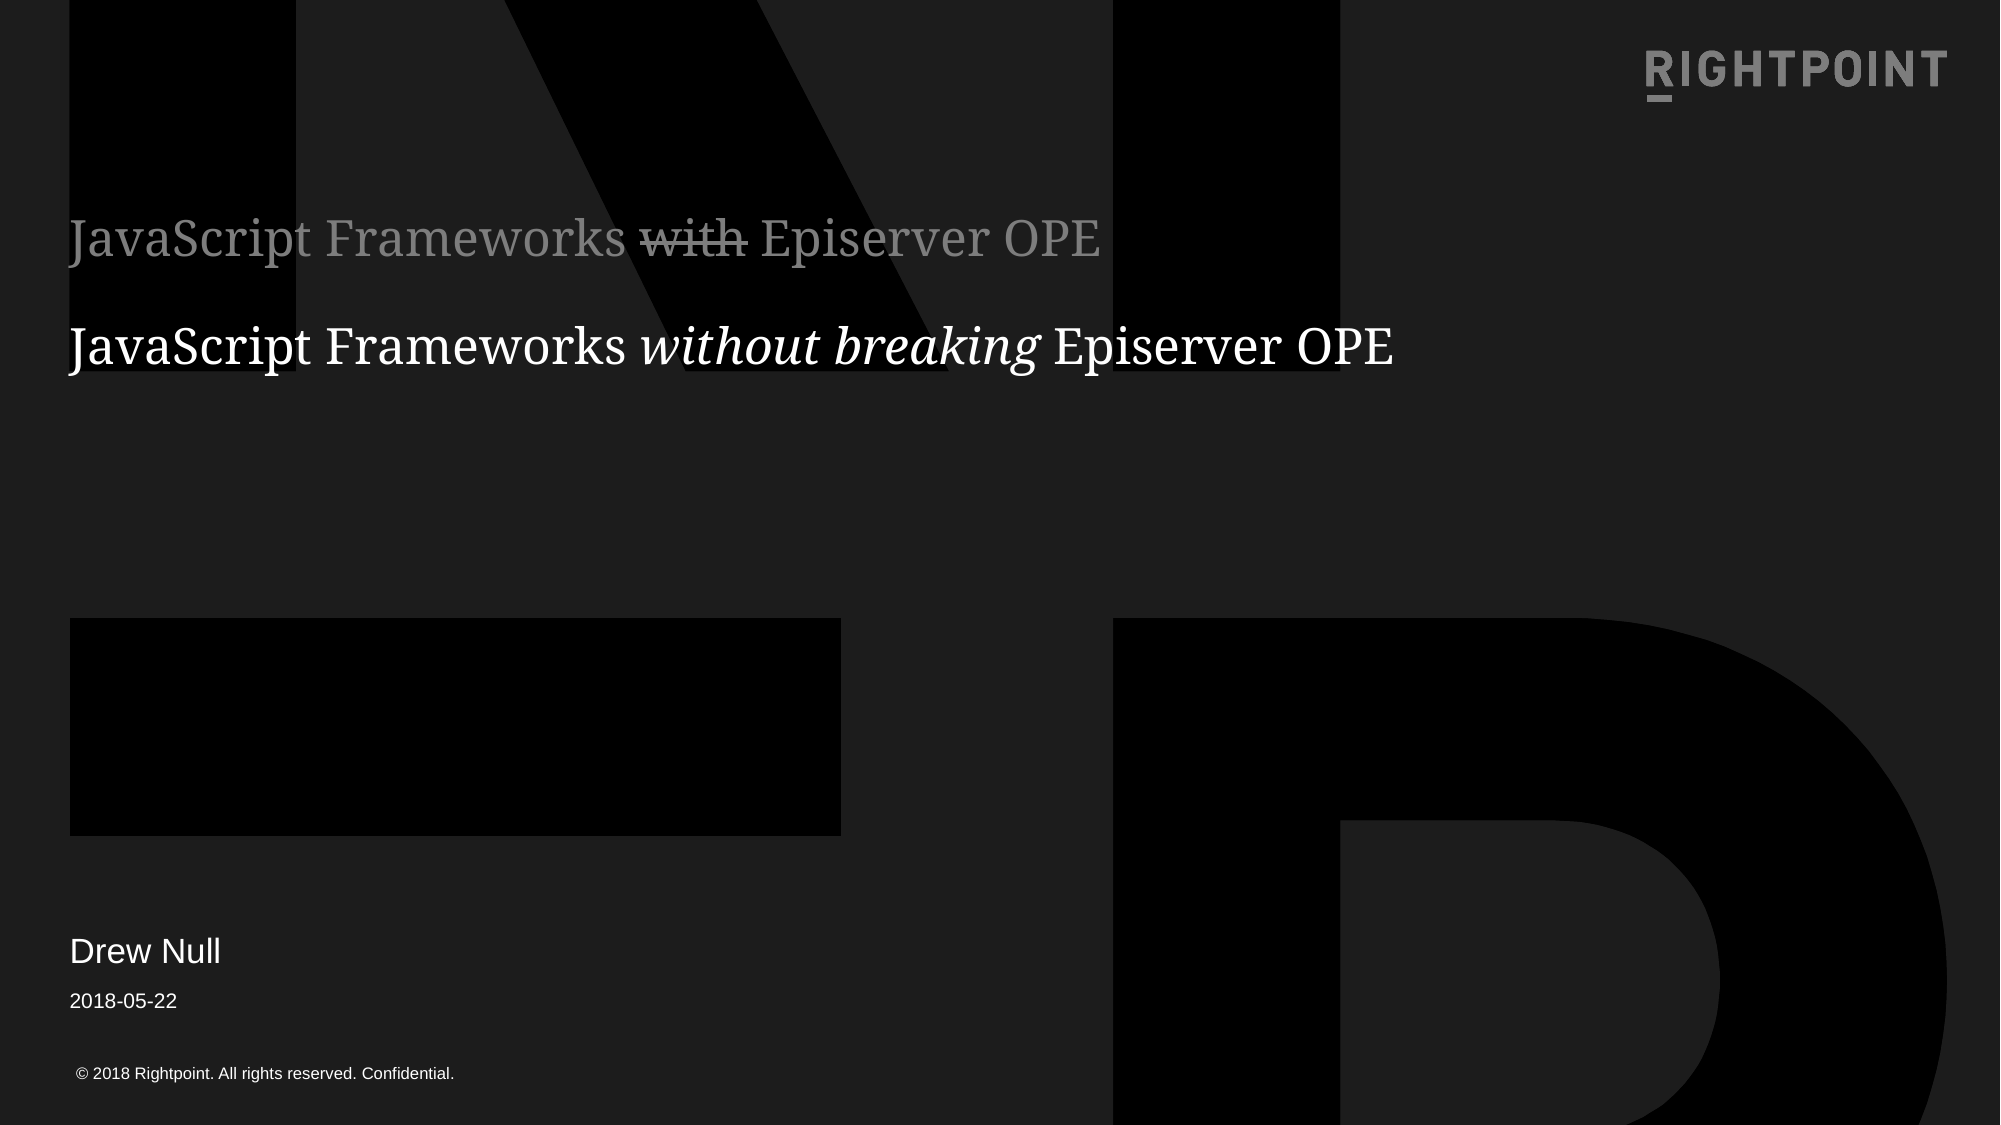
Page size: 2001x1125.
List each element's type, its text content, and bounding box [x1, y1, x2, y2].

title JavaScript Frameworks with Episerver OPE JavaScript Frameworks without breaking Episerver OPE [69, 99, 1835, 921]
subtitle Drew Null 2018-05-22 [69, 920, 1053, 1021]
